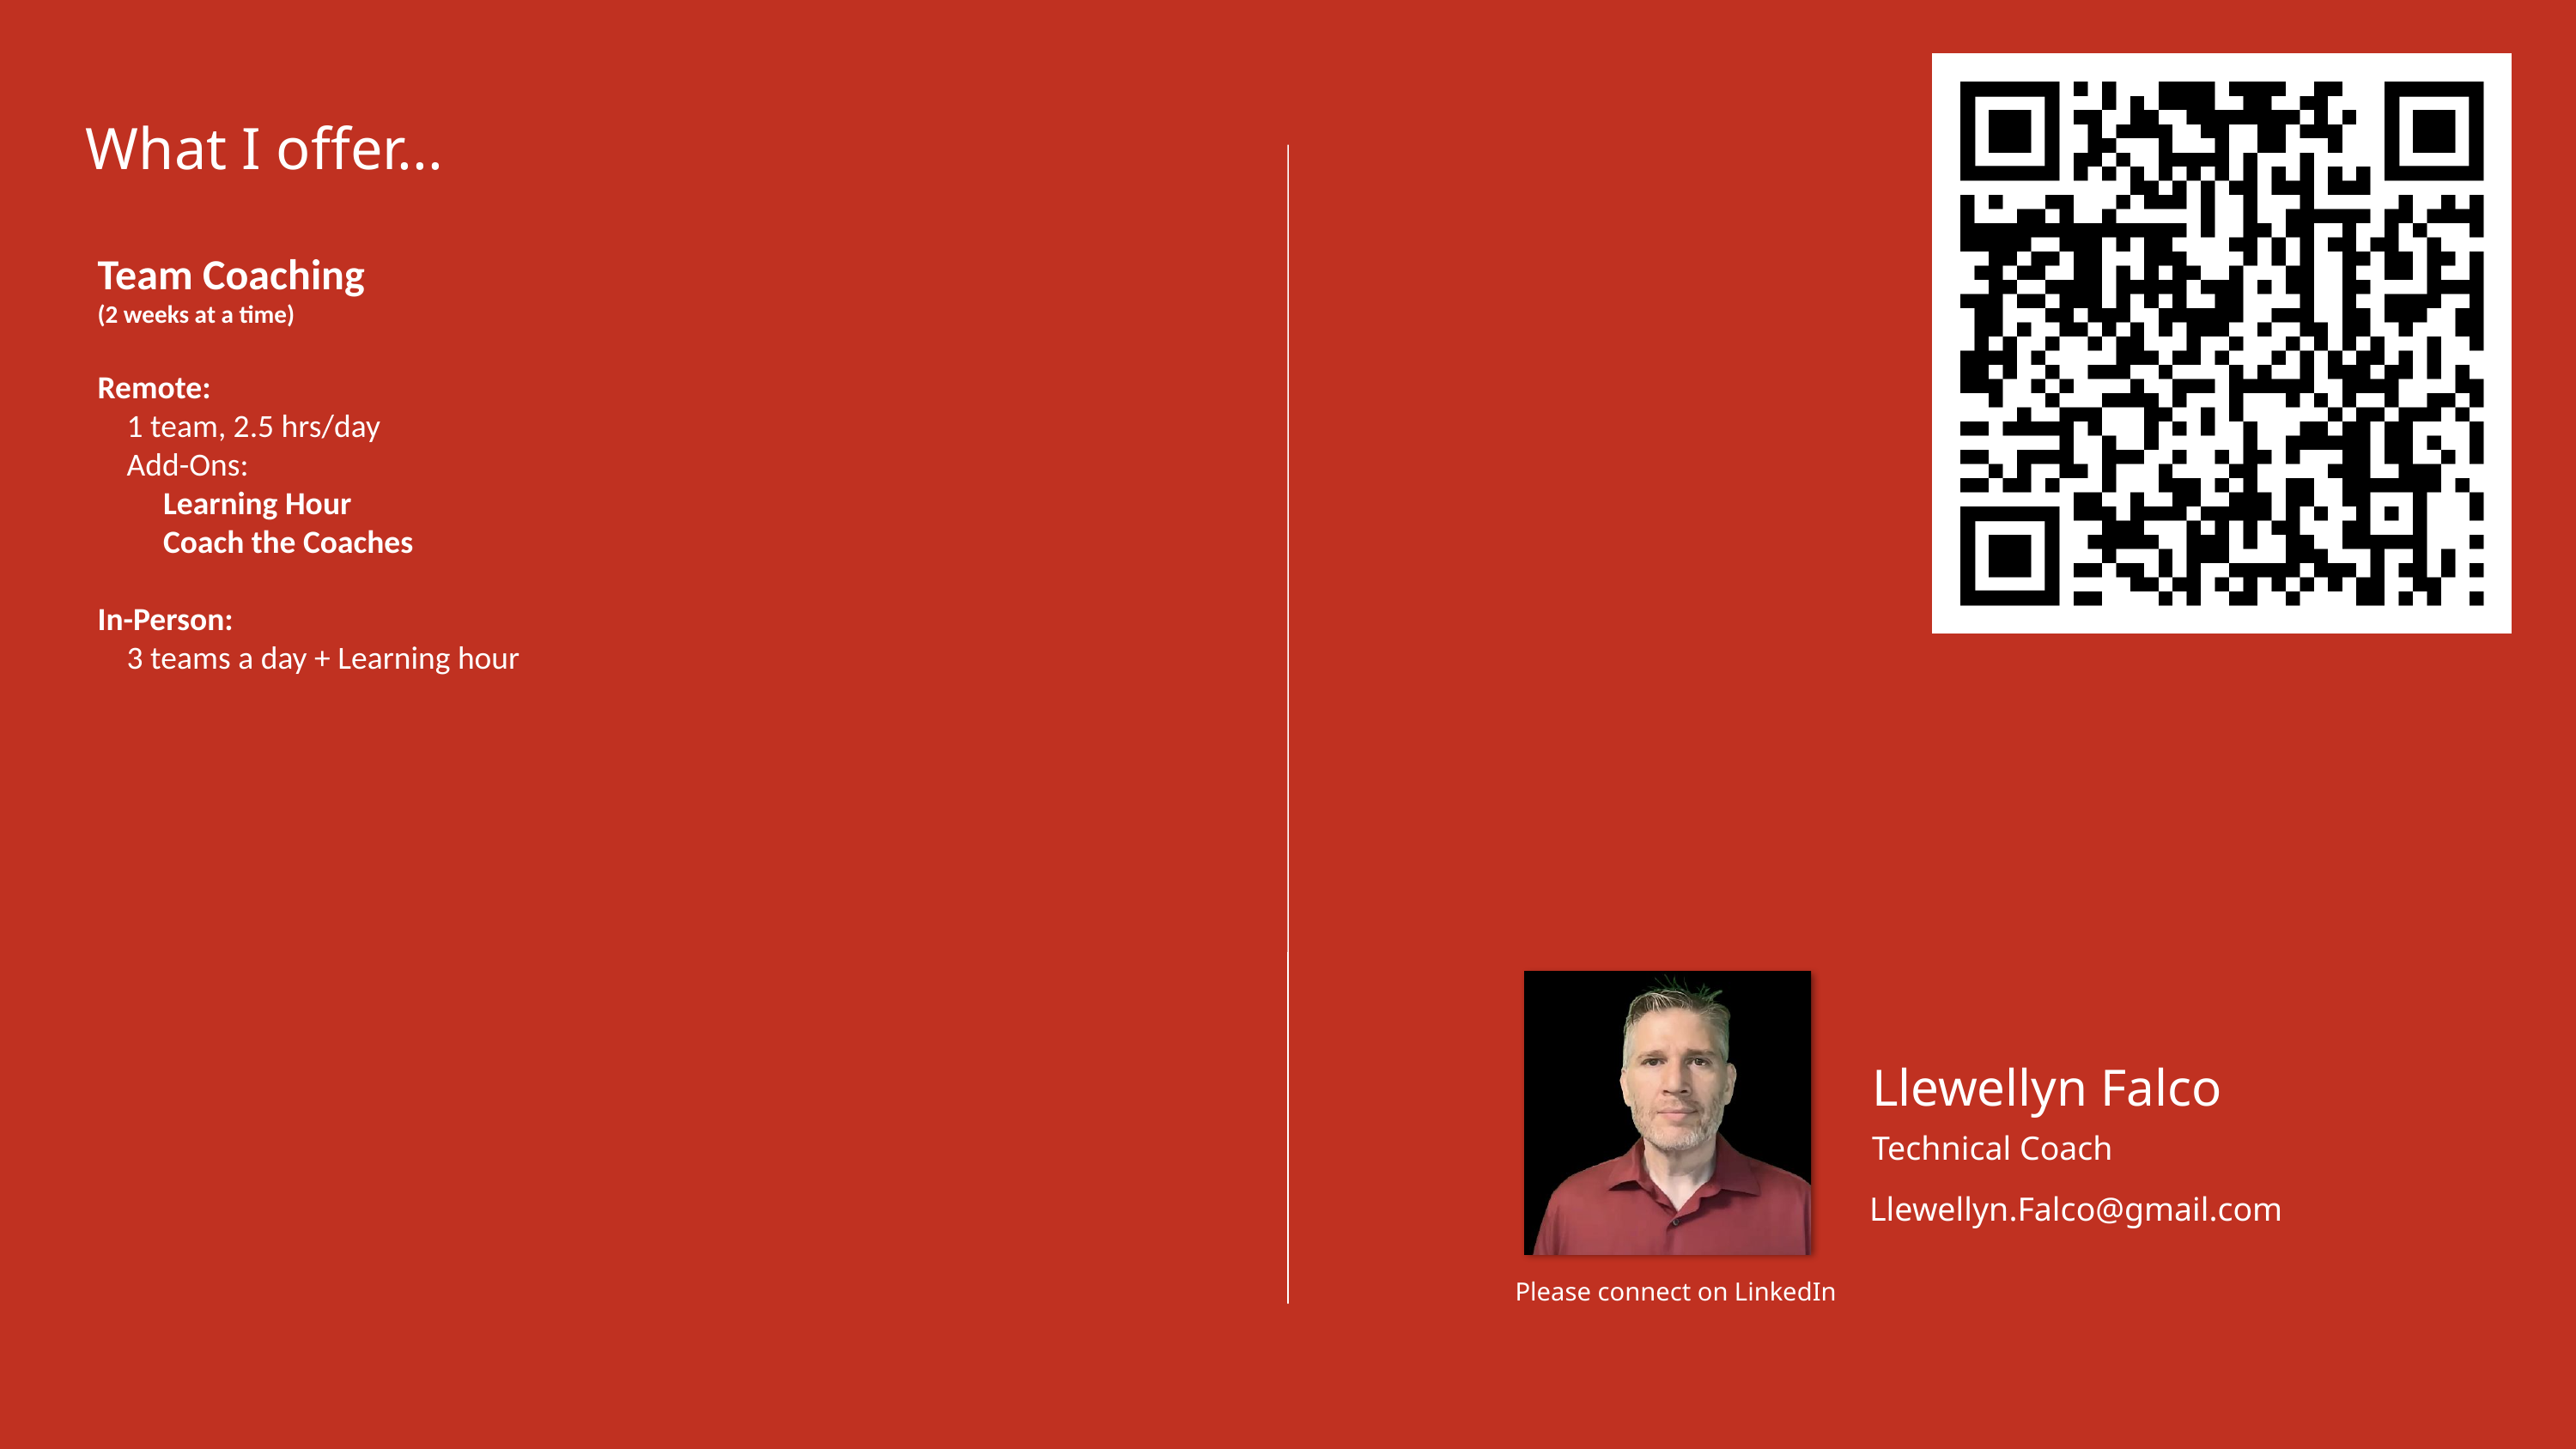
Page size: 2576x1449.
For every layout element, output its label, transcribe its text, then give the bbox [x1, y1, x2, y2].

picture [1523, 970, 1812, 1255]
picture [1931, 52, 2512, 634]
text_box Llewellyn.Falco@gmail.com [1856, 1176, 2318, 1234]
text_box Please connect on LinkedIn [1502, 1254, 1965, 1313]
text_box Llewellyn Falco [1871, 1070, 2432, 1116]
text_box What I offer... [85, 80, 483, 181]
text_box Technical Coach [1871, 1128, 2432, 1167]
text_box Team Coaching (2 weeks at a time) Remote: 1 team, 2.5 hrs/day Add-Ons: Learning Hour Coach the Coaches In-Person: 3 teams a day + Learning hour [84, 239, 1094, 721]
